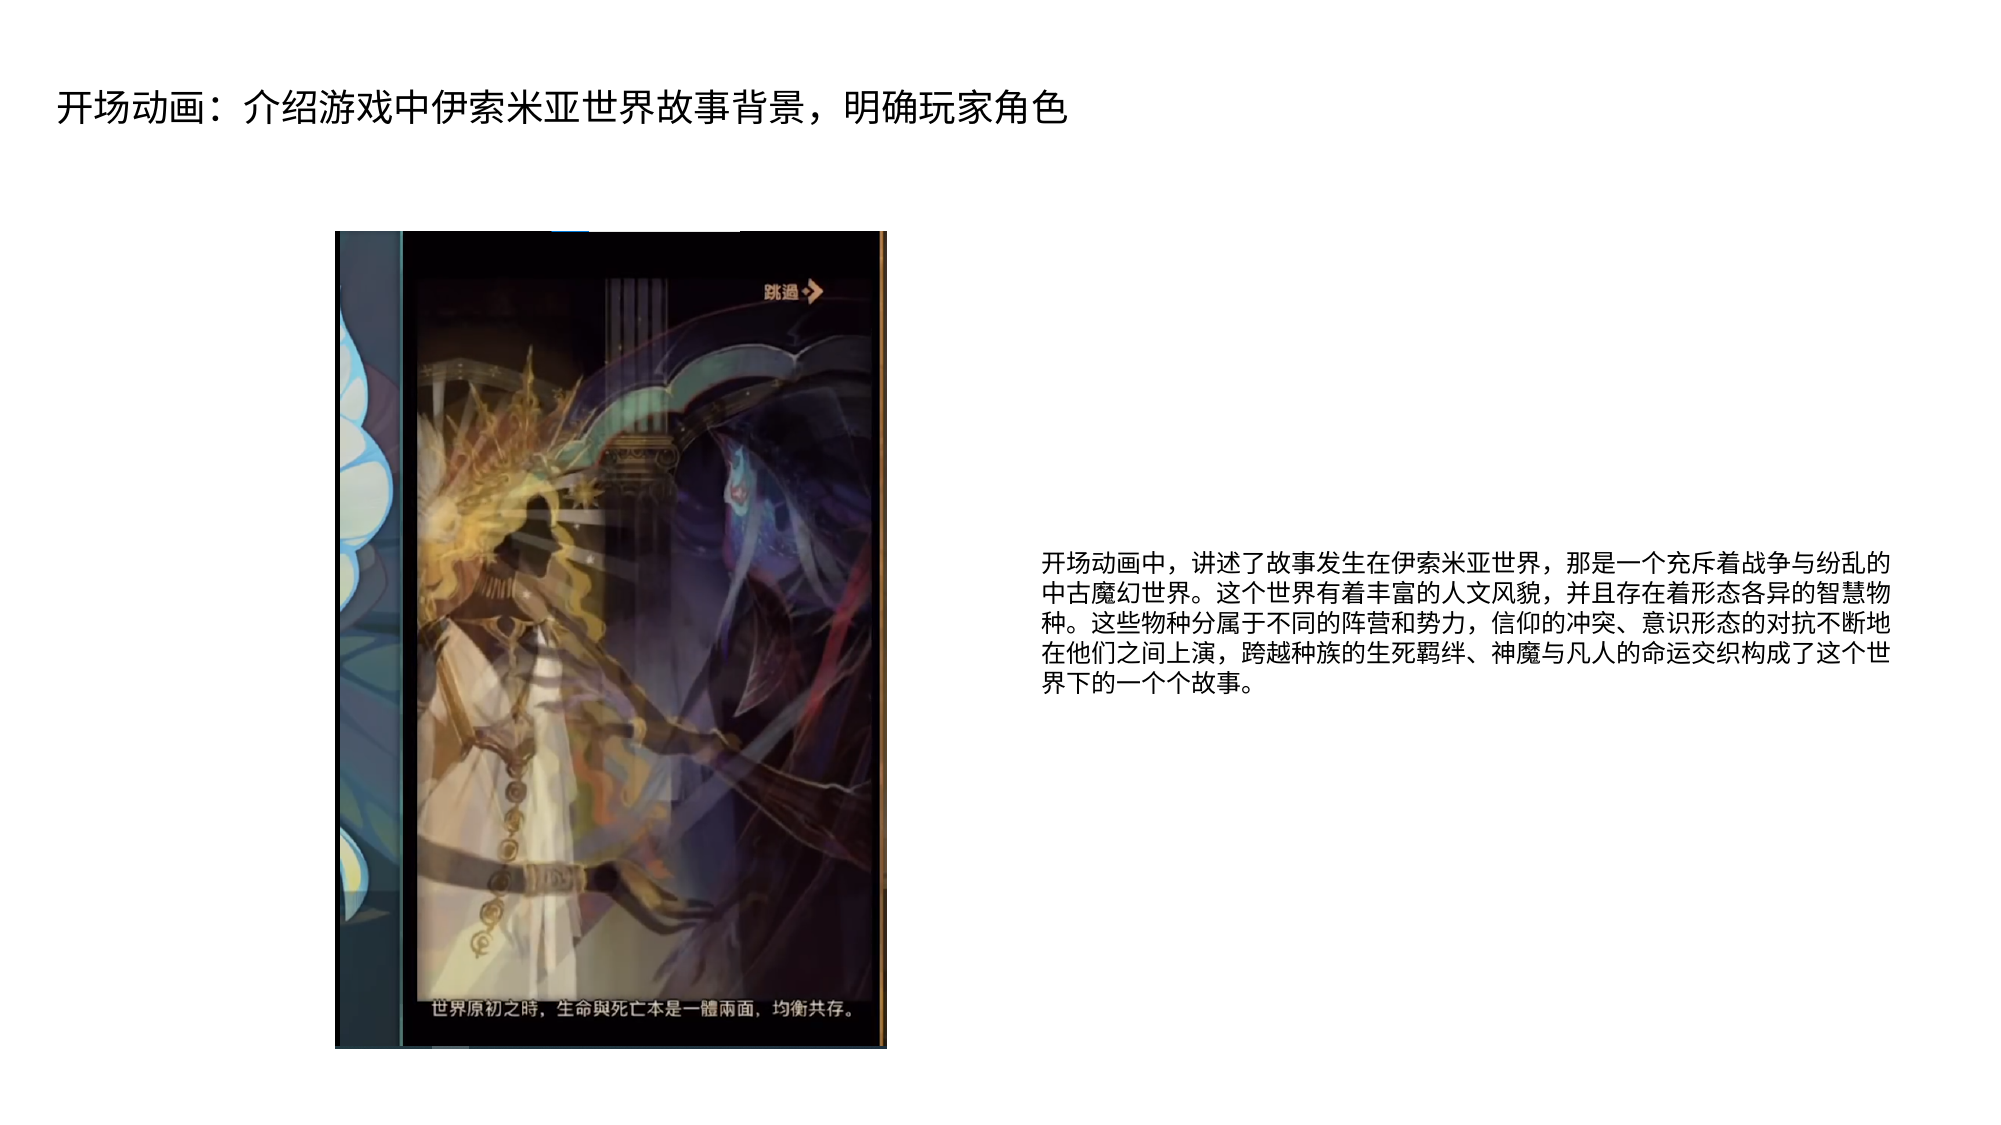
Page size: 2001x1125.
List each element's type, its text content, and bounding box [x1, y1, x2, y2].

text_box 开场动画中，讲述了故事发生在伊索米亚世界，那是一个充斥着战争与纷乱的中古魔幻世界。这个世界有着丰富的人文风貌，并且存在着形态各异的智慧物种。这些物种分属于不同的阵营和势力，信仰的冲突、意识形态的对抗不断地在他们之间上演，跨越种族的生死羁绊、神魔与凡人的命运交织构成了这个世界下的一个个故事。 [1027, 539, 1920, 705]
text_box 开场动画：介绍游戏中伊索米亚世界故事背景，明确玩家角色 [41, 76, 1920, 136]
picture [335, 231, 887, 1049]
